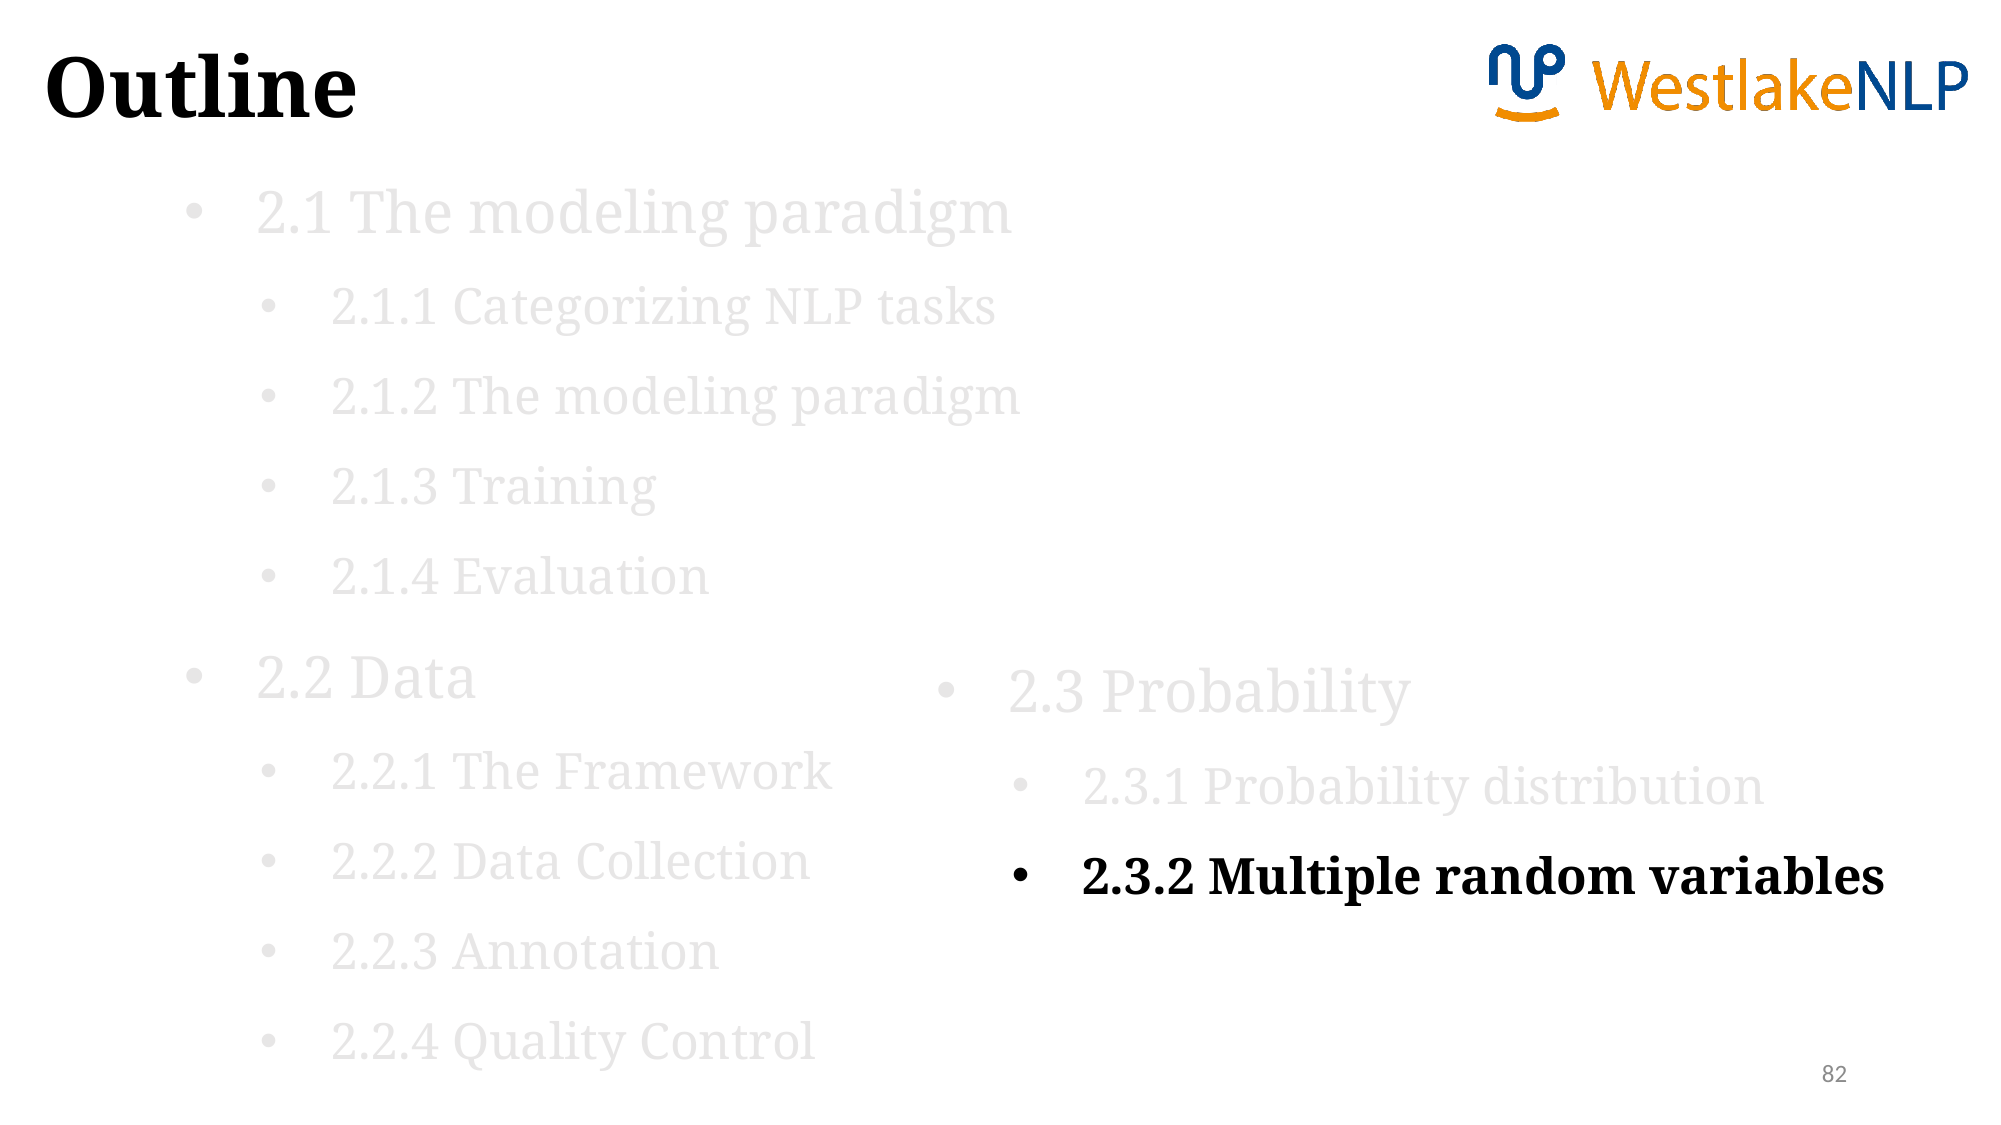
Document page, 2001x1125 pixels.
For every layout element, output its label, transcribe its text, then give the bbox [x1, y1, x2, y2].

text_box 2.1 The modeling paradigm 2.1.1 Categorizing NLP tasks 2.1.2 The modeling paradigm 2.1.3 Training 2.1.4 Evaluation 2.2 Data 2.2.1 The Framework 2.2.2 Data Collection 2.2.3 Annotation 2.2.4 Quality Control [170, 132, 1038, 1078]
picture [1459, 0, 2000, 170]
slide_number 82 [1412, 1042, 1863, 1103]
text_box Outline [28, 26, 530, 142]
text_box 2.3 Probability 2.3.1 Probability distribution 2.3.2 Multiple random variables [922, 611, 1926, 912]
